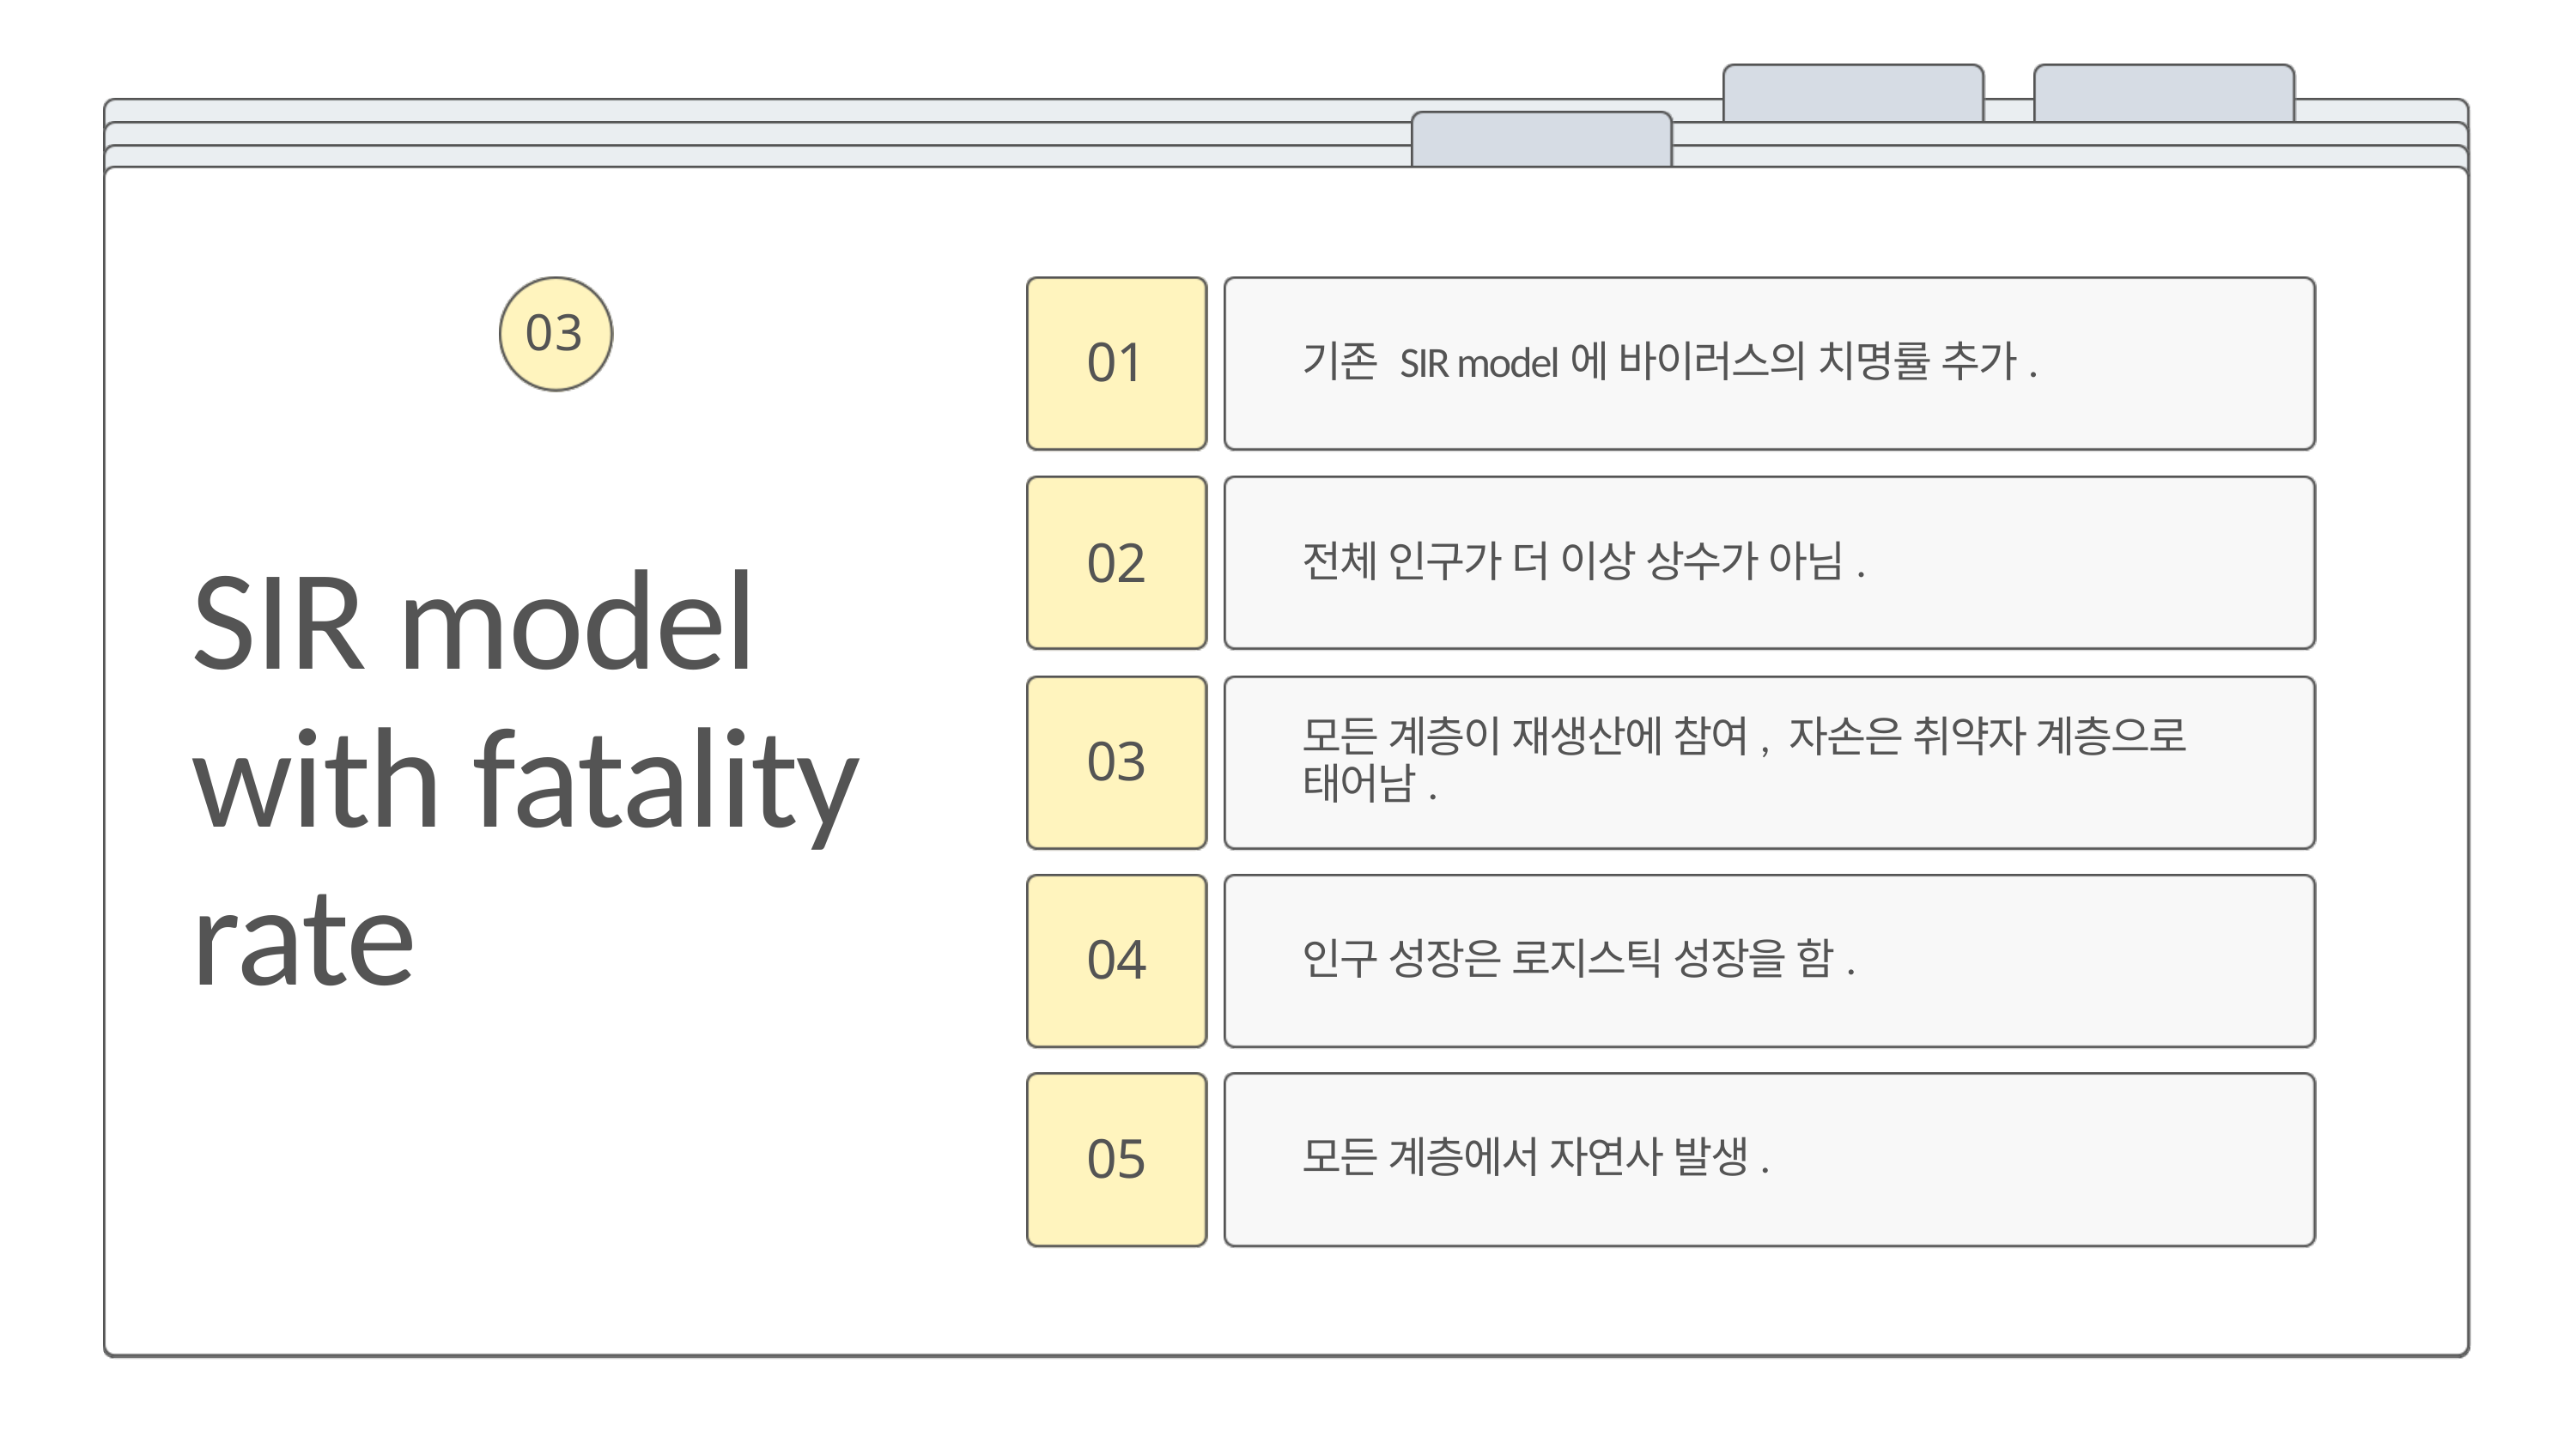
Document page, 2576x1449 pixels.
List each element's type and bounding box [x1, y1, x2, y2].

picture [103, 64, 2471, 1360]
